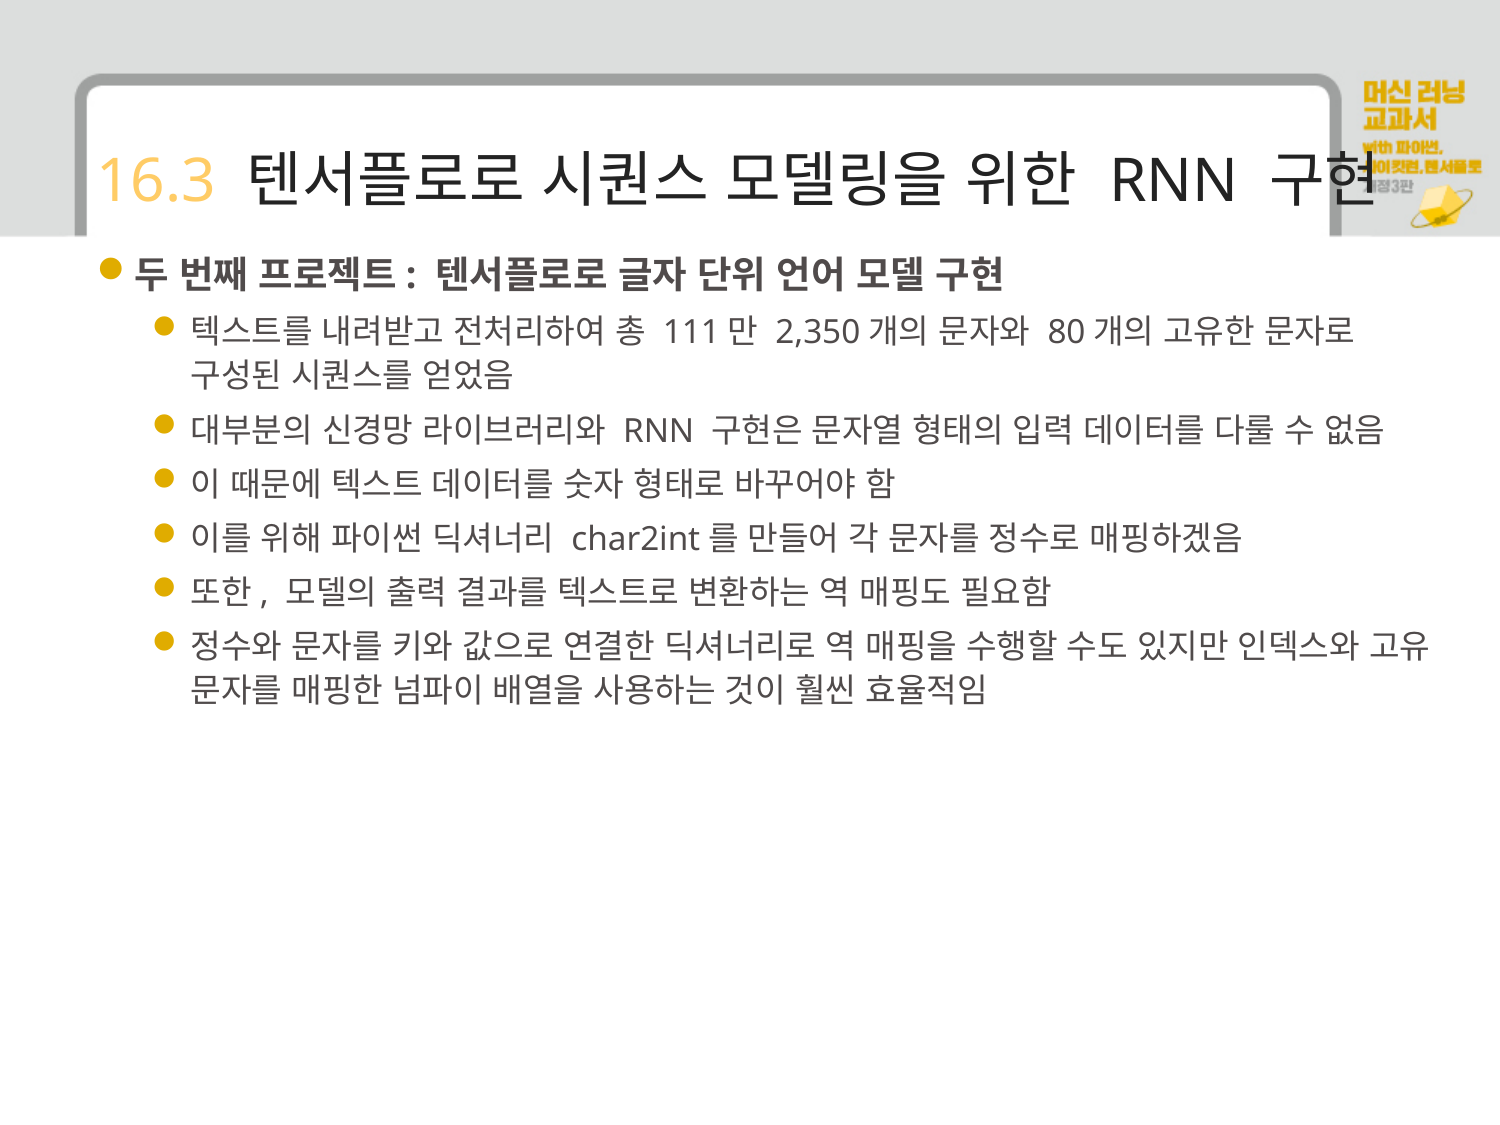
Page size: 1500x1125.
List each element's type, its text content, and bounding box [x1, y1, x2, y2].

title 16.3 텐서플로로 시퀀스 모델링을 위한 RNN 구현 [81, 90, 1412, 222]
picture [0, 0, 1500, 1125]
list 두 번째 프로젝트: 텐서플로로 글자 단위 언어 모델 구현 텍스트를 내려받고 전처리하여 총 111만 2,350개의 문자와 80개의 고유한 문자로 구성된 시퀀스를 얻었음 대부분의 신경망 라이브러리와 RNN 구현은 문자열 형태의 입력 데이터를 다룰 수 없음 이 때문에 텍스트 데이터를 숫자 형태로 바꾸어야 함 이를 위해 파이썬 딕셔너리 char2int를 만들어 각 문자를 정수로 매핑하겠음 또한, 모델의 출력 결과를 텍스트로 변환하는 역 매핑도 필요함 정수와 문자를 키와 값으로 연결한 딕셔너리로 역 매핑을 수행할 수도 있지만 인덱스와 고유 문자를 매핑한 넘파이 배열을 사용하는 것이 훨씬 효율적임 [81, 239, 1459, 1054]
